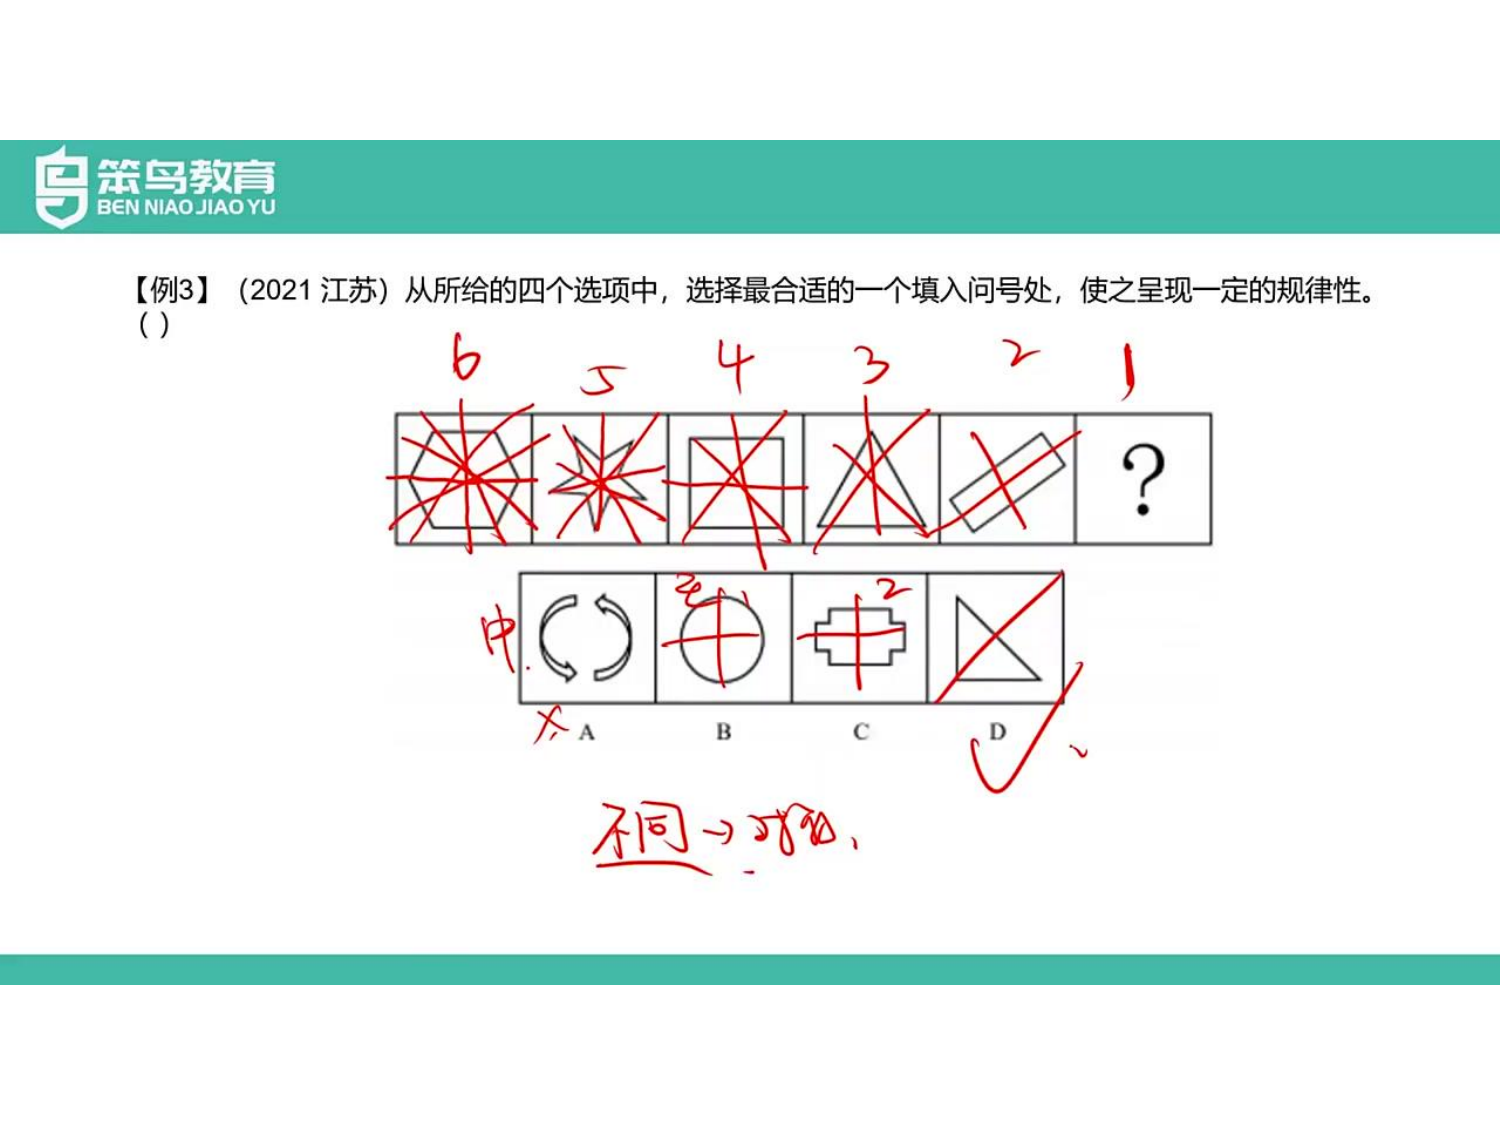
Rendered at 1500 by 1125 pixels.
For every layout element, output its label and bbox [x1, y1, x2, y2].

picture [0, 140, 1500, 985]
